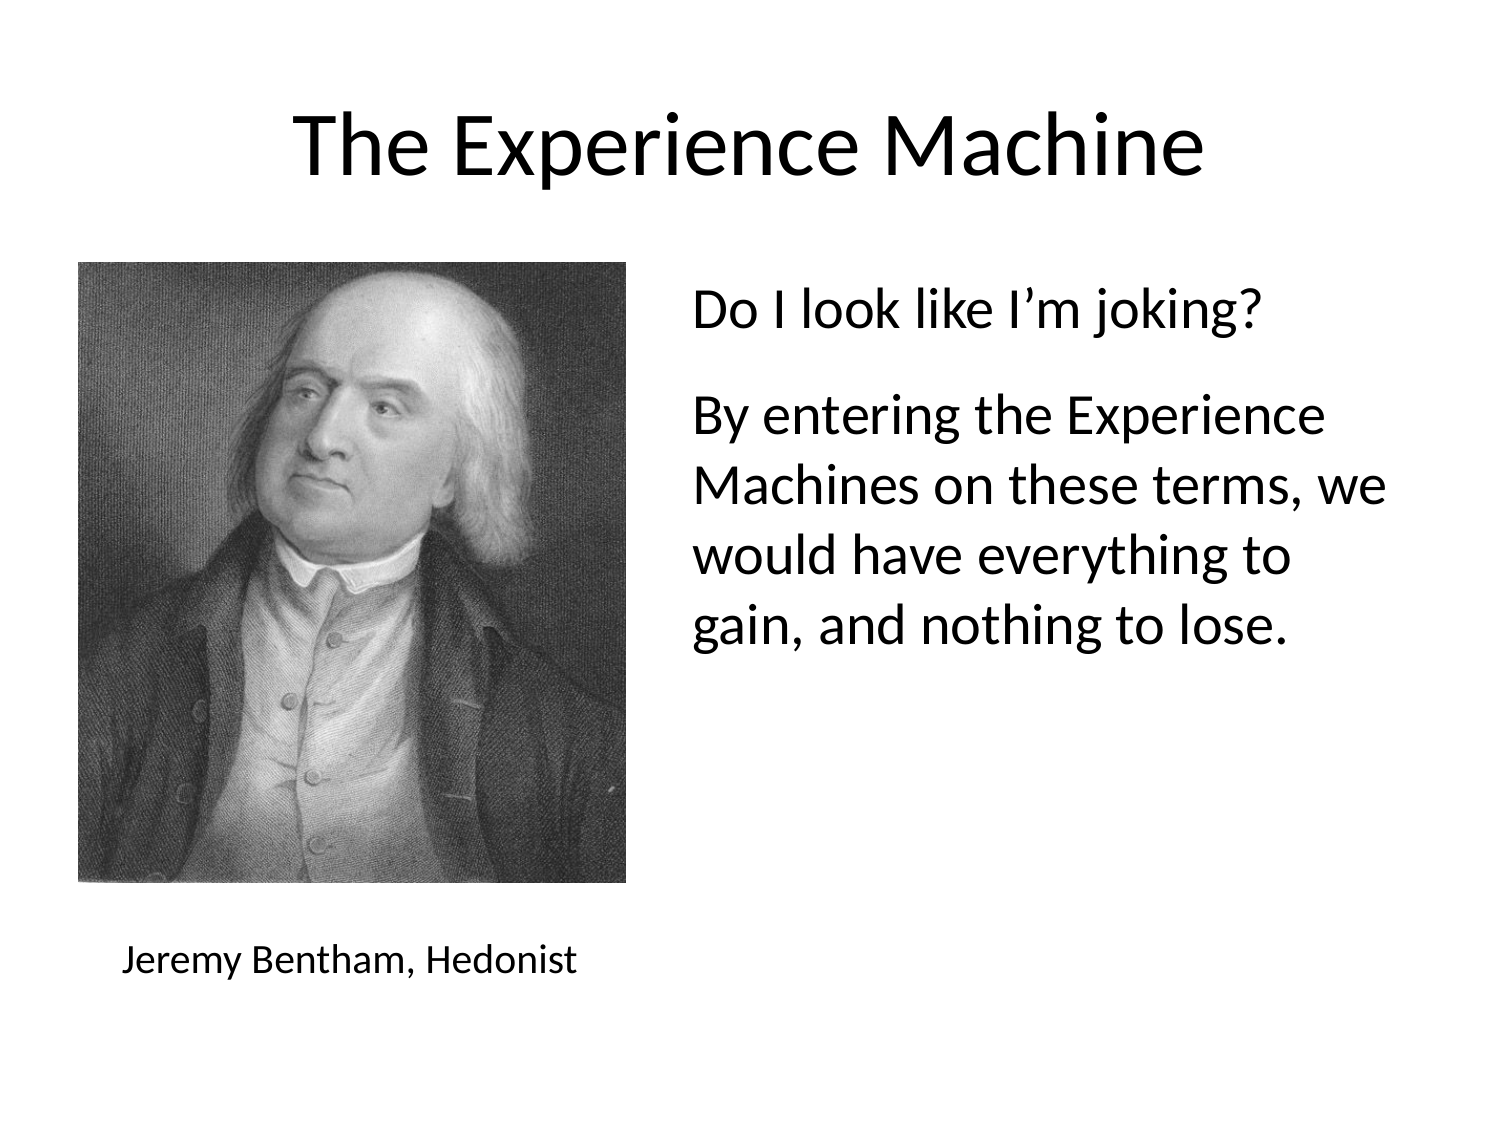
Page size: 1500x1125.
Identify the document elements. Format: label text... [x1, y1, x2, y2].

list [78, 262, 626, 883]
list Do I look like I’m joking? By entering the Experience Machines on these terms, we would have everything to gain, and nothing to lose. [662, 262, 1425, 1005]
title The Experience Machine [75, 45, 1425, 233]
text_box Jeremy Bentham, Hedonist [87, 924, 613, 990]
